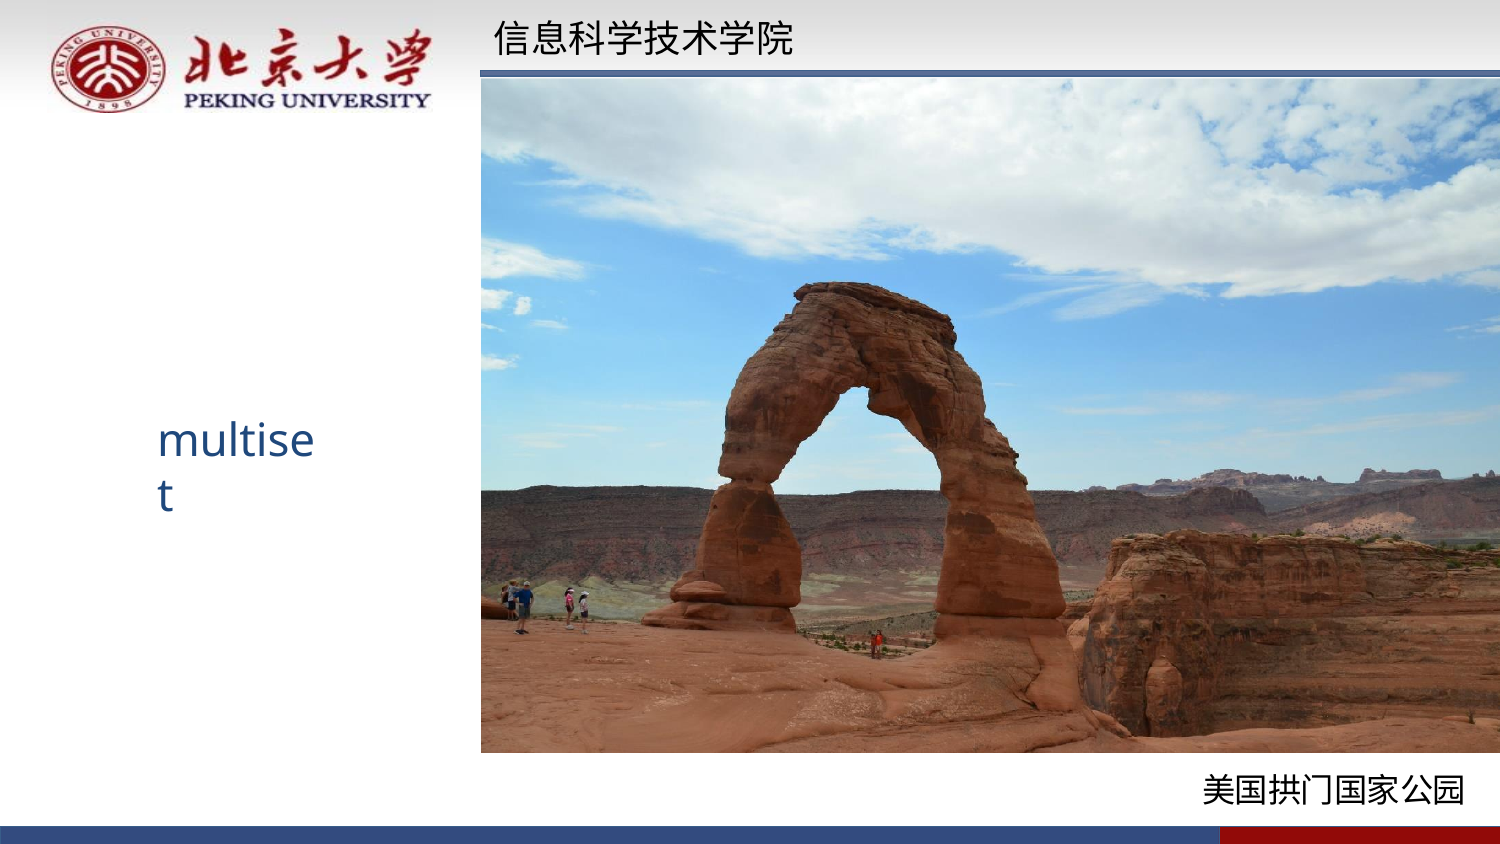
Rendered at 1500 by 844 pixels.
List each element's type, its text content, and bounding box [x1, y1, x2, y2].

text_box 美国拱门国家公园 [1200, 767, 1471, 809]
picture [0, 0, 1500, 753]
text_box 信息科学技术学院 [491, 12, 796, 60]
text_box multiset [155, 408, 318, 521]
